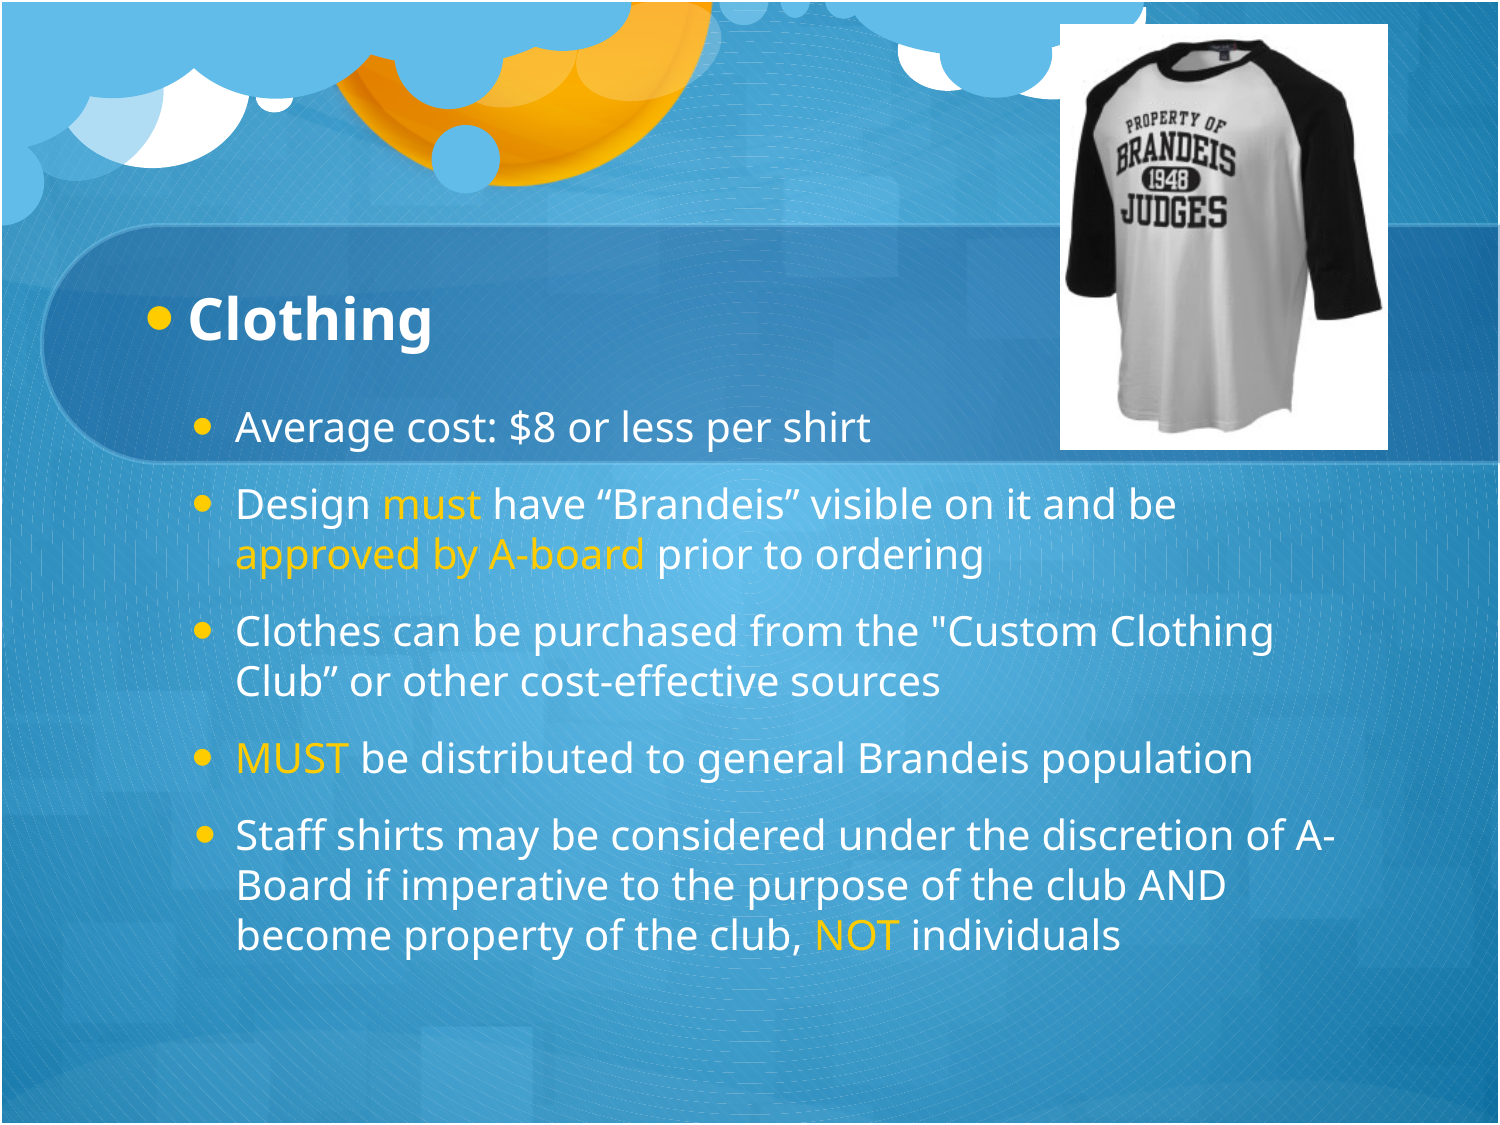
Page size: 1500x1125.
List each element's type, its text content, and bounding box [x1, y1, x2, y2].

list Clothing Average cost: $8 or less per shirt Design must have “Brandeis” visible on it and be approved by A-board prior to ordering Clothes can be purchased from the "Custom Clothing Club” or other cost-effective sources MUST be distributed to general Brandeis population Staff shirts may be considered under the discretion of A-Board if imperative to the purpose of the club AND become property of the club, NOT individuals [39, 222, 1388, 975]
picture [2, 2, 1498, 1123]
